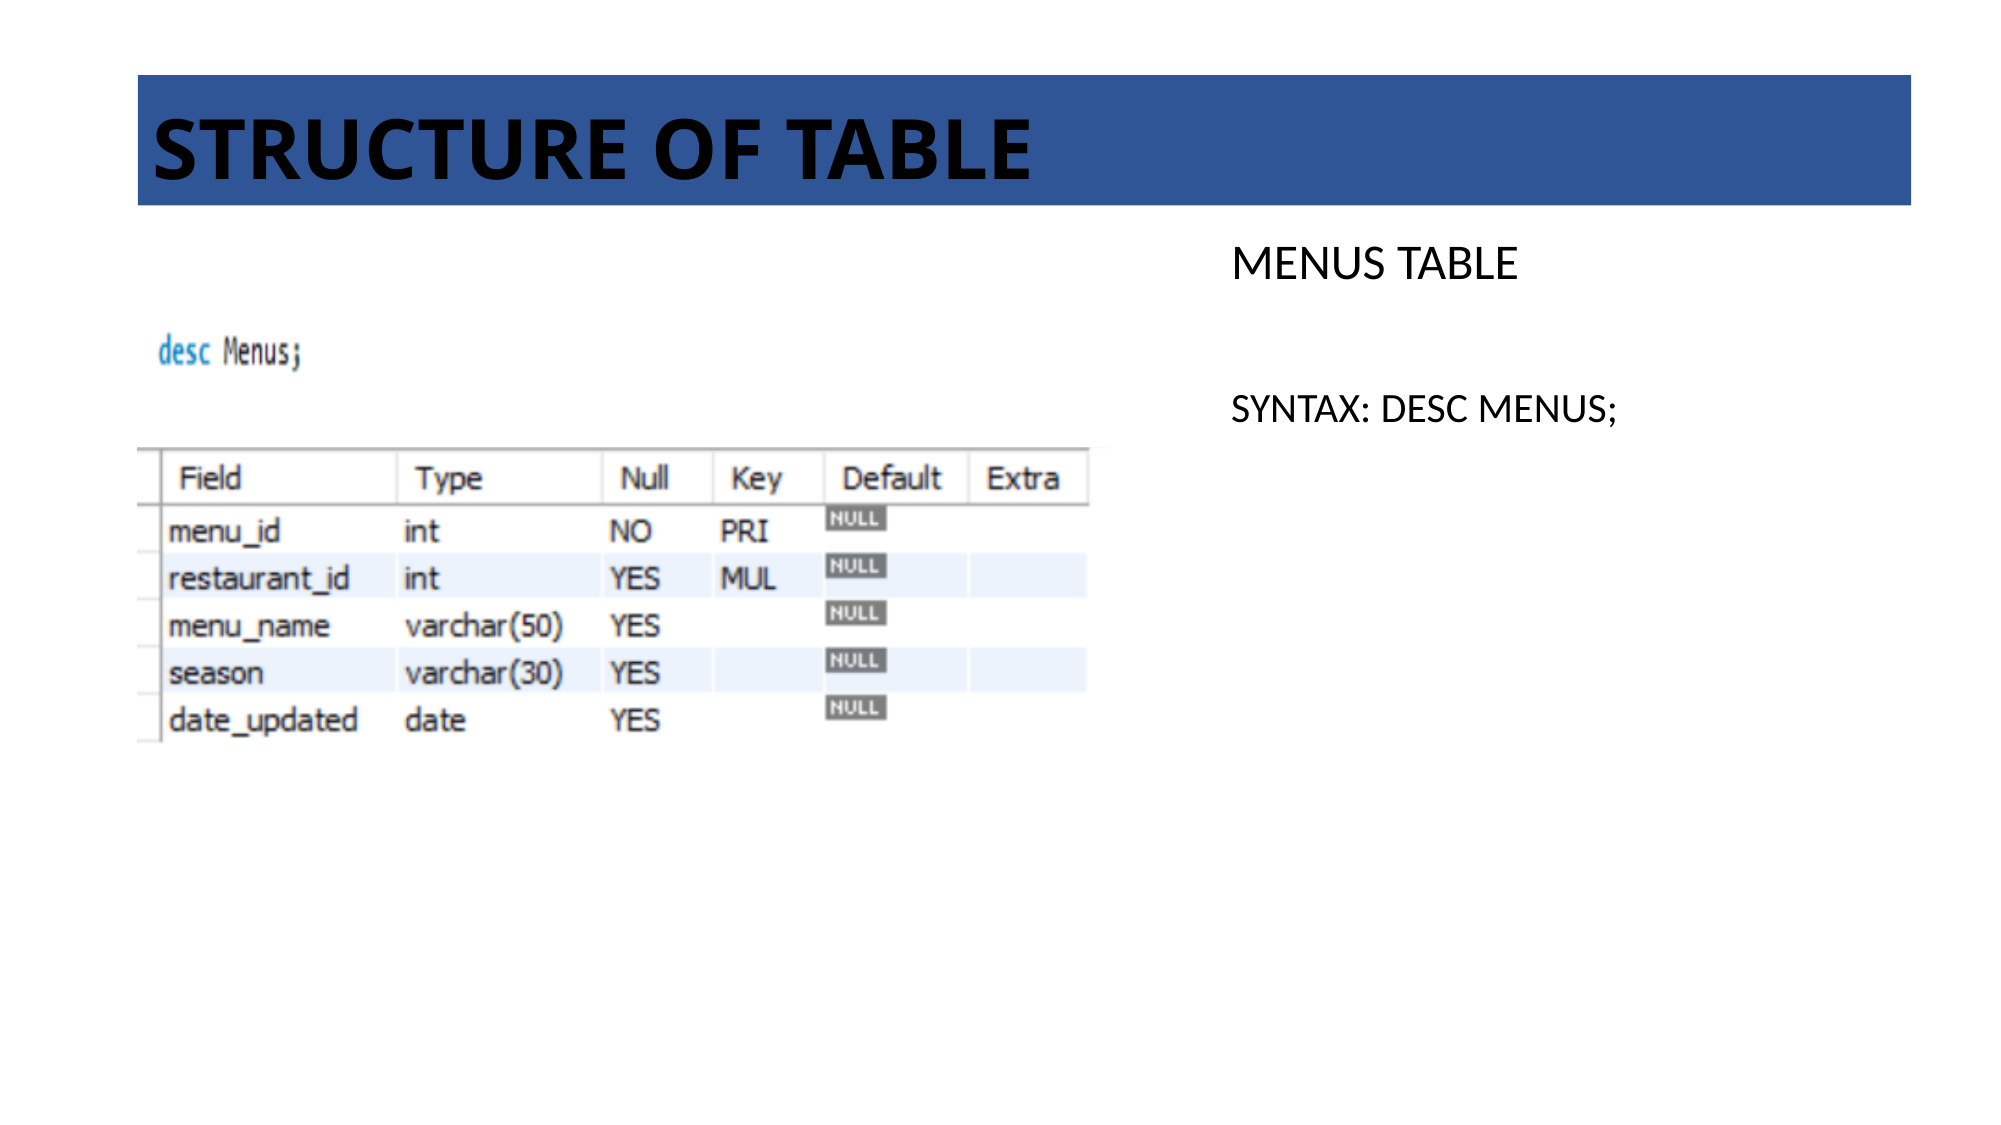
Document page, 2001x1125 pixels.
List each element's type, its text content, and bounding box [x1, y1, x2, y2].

title STRUCTURE OF TABLE [137, 75, 1912, 206]
picture [137, 266, 1110, 425]
list MENUS TABLE SYNTAX: DESC MENUS; [1216, 228, 1912, 1029]
picture [137, 447, 1110, 775]
